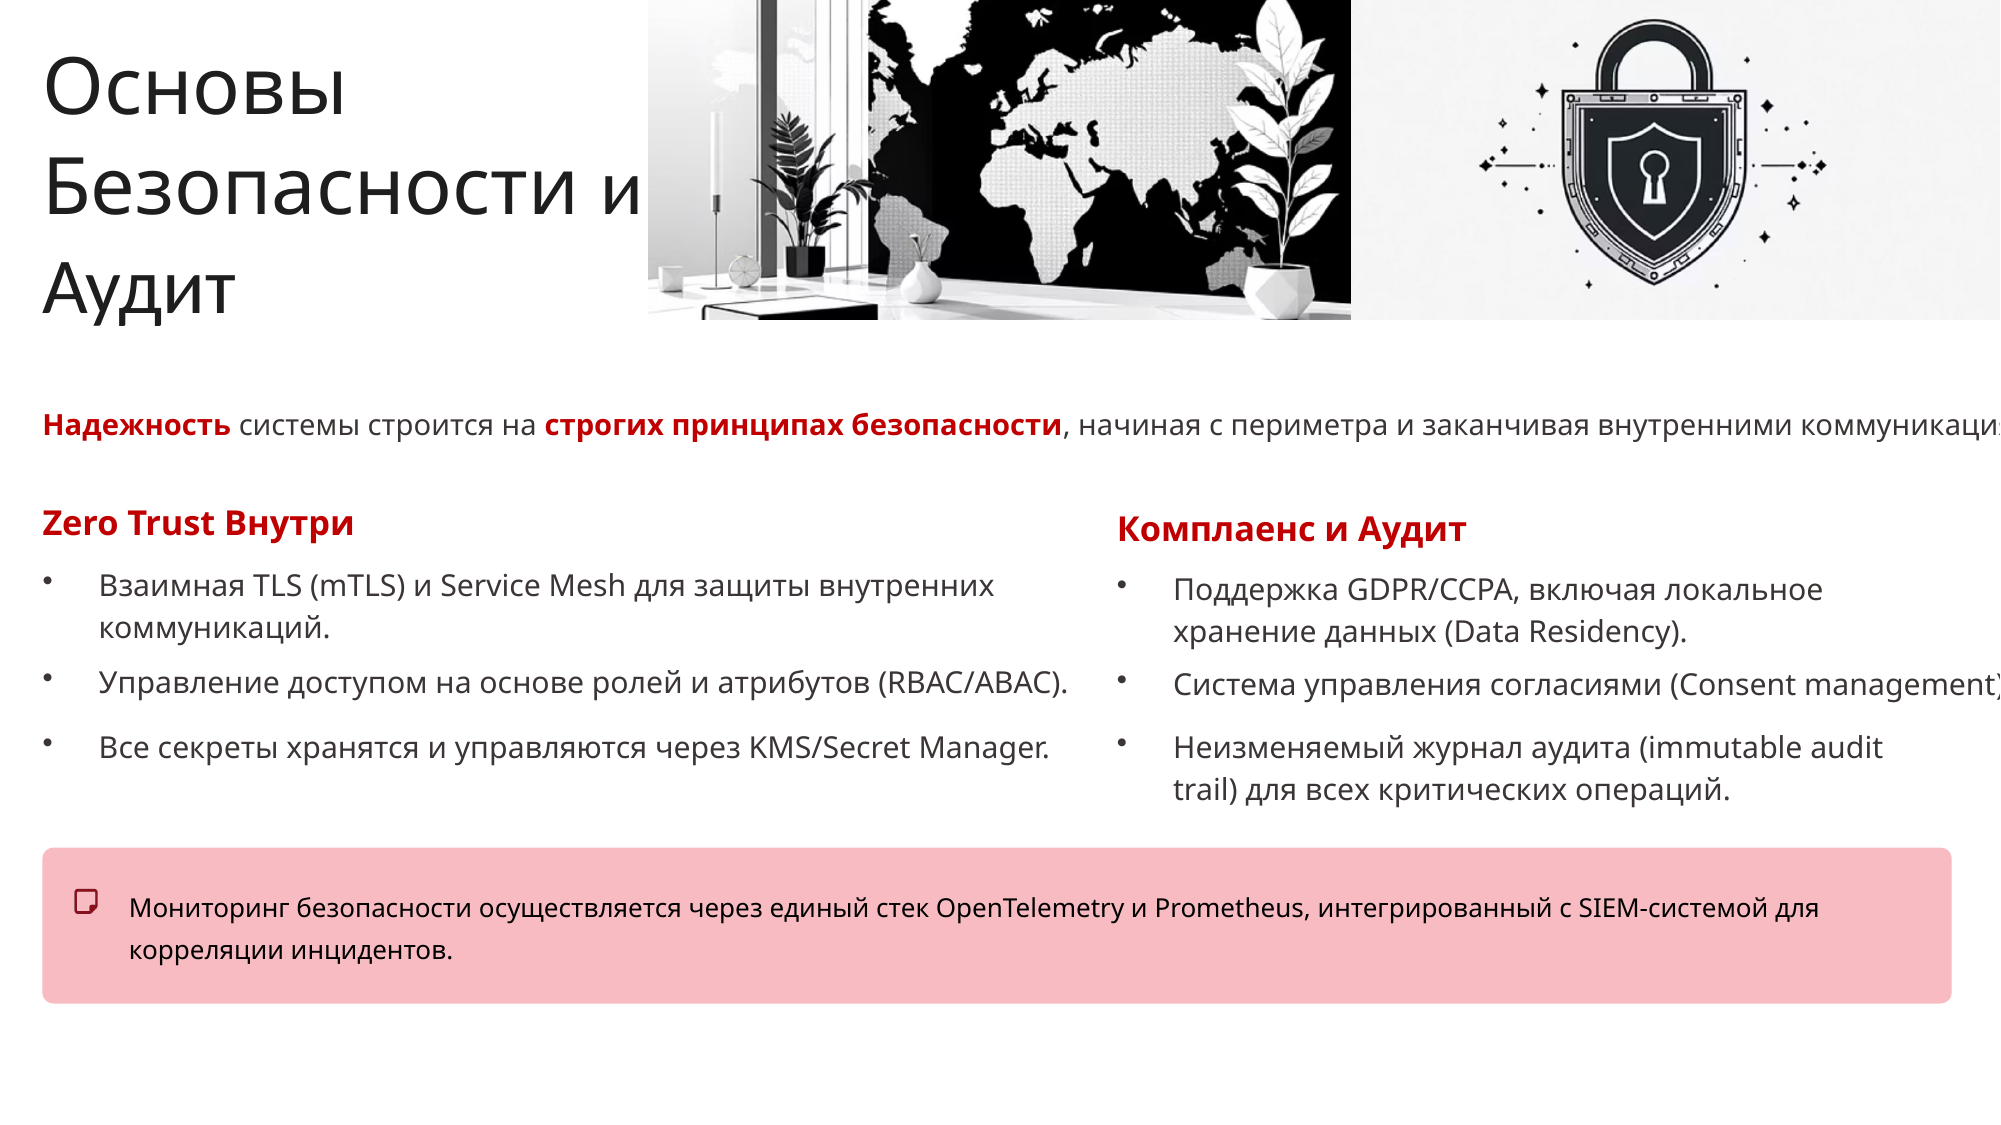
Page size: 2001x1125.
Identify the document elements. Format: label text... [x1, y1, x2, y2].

picture [648, 0, 2000, 320]
picture [68, 887, 103, 915]
text_box Комплаенс и Аудит [1116, 504, 1468, 549]
text_box [42, 847, 1952, 1004]
text_box Неизменяемый журнал аудита (immutable audit trail) для всех критических операций. [1116, 723, 1940, 809]
text_box Взаимная TLS (mTLS) и Service Mesh для защиты внутренних коммуникаций. [42, 560, 1086, 647]
text_box Поддержка GDPR/CCPA, включая локальное хранение данных (Data Residency). [1116, 565, 1952, 651]
text_box Основы Безопасности и Аудит [27, 24, 668, 337]
text_box Управление доступом на основе ролей и атрибутов (RBAC/ABAC). [42, 657, 1086, 701]
text_box Система управления согласиями (Consent management). [1116, 659, 2000, 703]
text_box Надежность системы строится на строгих принципах безопасности, начиная с периметра и заканчивая внутренними коммуникациями между сервисами. [42, 399, 1921, 489]
text_box Zero Trust Внутри [42, 499, 394, 543]
text_box Все секреты хранятся и управляются через KMS/Secret Manager. [42, 723, 1086, 766]
text_box Мониторинг безопасности осуществляется через единый стек OpenTelemetry и Prometheus, интегрированный с SIEM-системой для корреляции инцидентов. [128, 880, 1909, 967]
